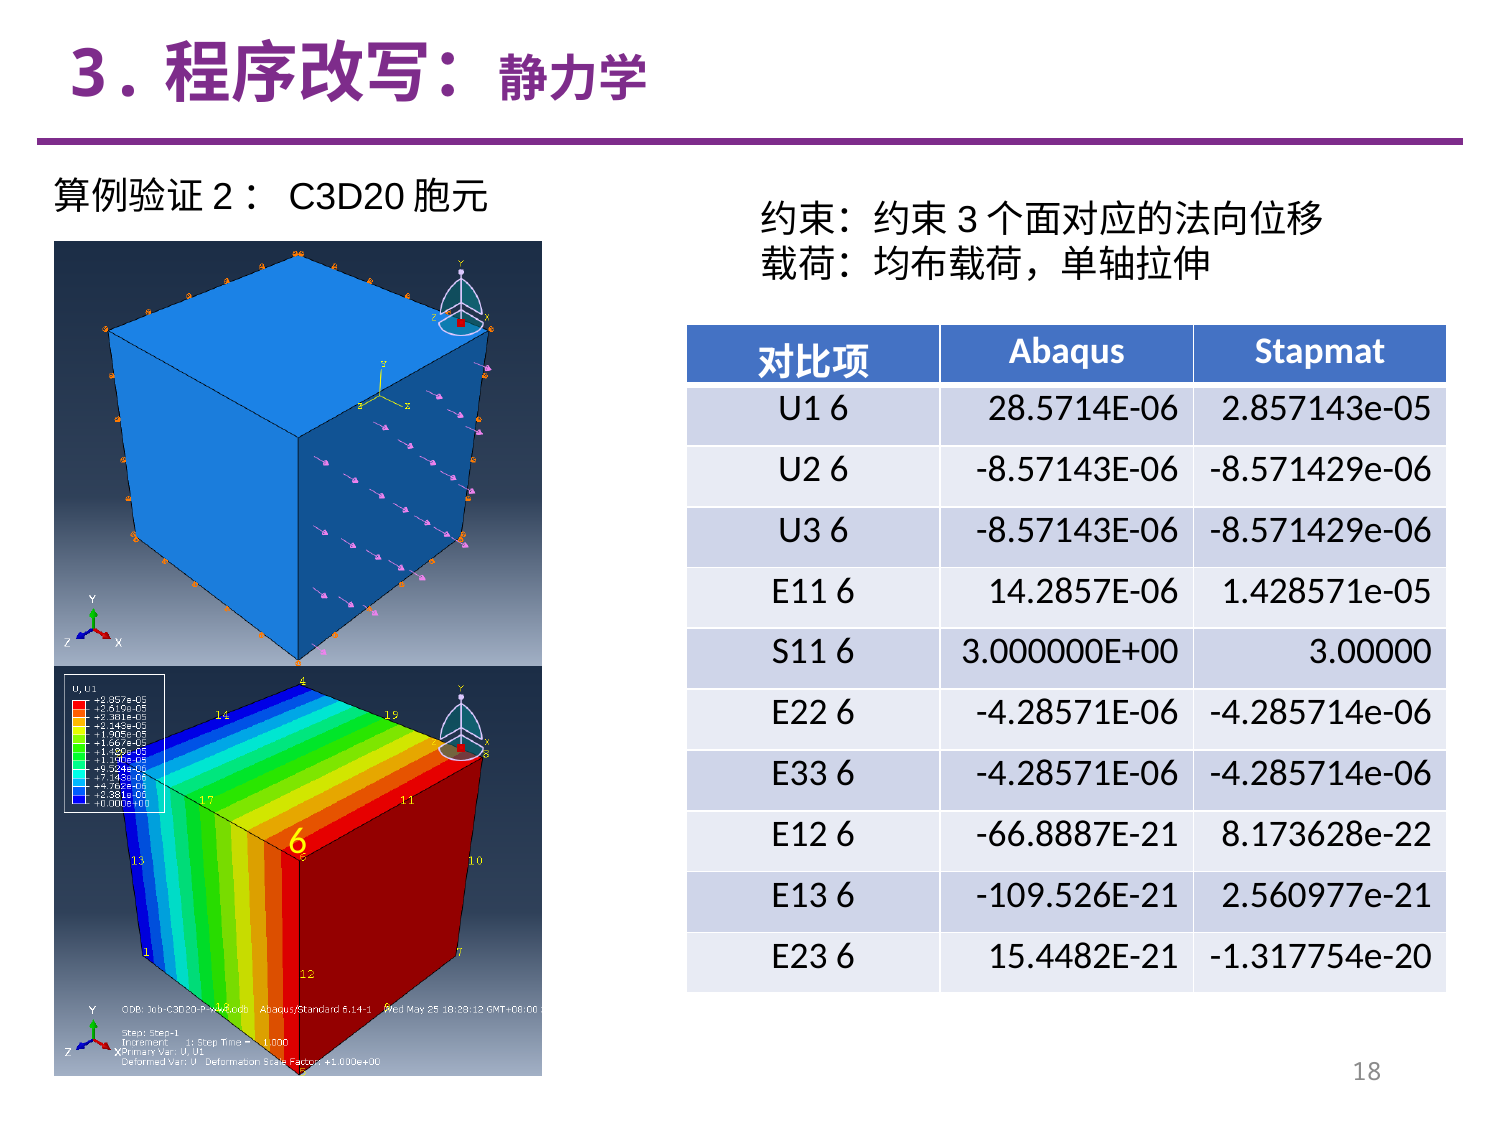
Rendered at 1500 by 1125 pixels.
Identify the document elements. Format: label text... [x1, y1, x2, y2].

table_cell -8.571429e-06 [1194, 508, 1446, 567]
table_cell -4.28571E-06 [941, 690, 1193, 749]
table_cell U1 6 [687, 388, 939, 445]
table_cell E12 6 [687, 812, 939, 871]
table_cell U2 6 [687, 447, 939, 506]
table_cell E11 6 [687, 568, 939, 627]
table_cell -109.526E-21 [941, 872, 1193, 932]
table_cell -8.57143E-06 [941, 508, 1193, 567]
table_cell E33 6 [687, 751, 939, 810]
table_cell 2.857143e-05 [1194, 388, 1446, 445]
table_cell 15.4482E-21 [941, 933, 1193, 992]
table_cell -8.57143E-06 [941, 447, 1193, 506]
table_cell -8.571429e-06 [1194, 447, 1446, 506]
text_box 3.程序改写：静力学 [53, 22, 787, 117]
table_cell 1.428571e-05 [1194, 568, 1446, 627]
table_cell 14.2857E-06 [941, 568, 1193, 627]
text_box 约束：约束3个面对应的法向位移 载荷：均布载荷，单轴拉伸 [745, 188, 1339, 293]
table_cell S11 6 [687, 629, 939, 688]
table_cell -4.285714e-06 [1194, 690, 1446, 749]
table_cell 28.5714E-06 [941, 388, 1193, 445]
slide_number 18 [1309, 1042, 1397, 1103]
table_cell 8.173628e-22 [1194, 812, 1446, 871]
table_cell -4.28571E-06 [941, 751, 1193, 810]
table_header 对比项 [687, 325, 939, 382]
table_cell E23 6 [687, 933, 939, 992]
text_box 算例验证2：C3D20胞元 [38, 164, 504, 224]
table_cell -66.8887E-21 [941, 812, 1193, 871]
table_cell -4.285714e-06 [1194, 751, 1446, 810]
table_header Stapmat [1194, 325, 1446, 382]
table_header Abaqus [941, 325, 1193, 382]
picture [53, 241, 542, 1076]
table_cell -1.317754e-20 [1194, 933, 1446, 992]
table_cell 3.000000E+00 [941, 629, 1193, 688]
table_cell 3.00000 [1194, 629, 1446, 688]
table_cell E13 6 [687, 872, 939, 932]
table_cell U3 6 [687, 508, 939, 567]
table_cell E22 6 [687, 690, 939, 749]
table_cell 2.560977e-21 [1194, 872, 1446, 932]
